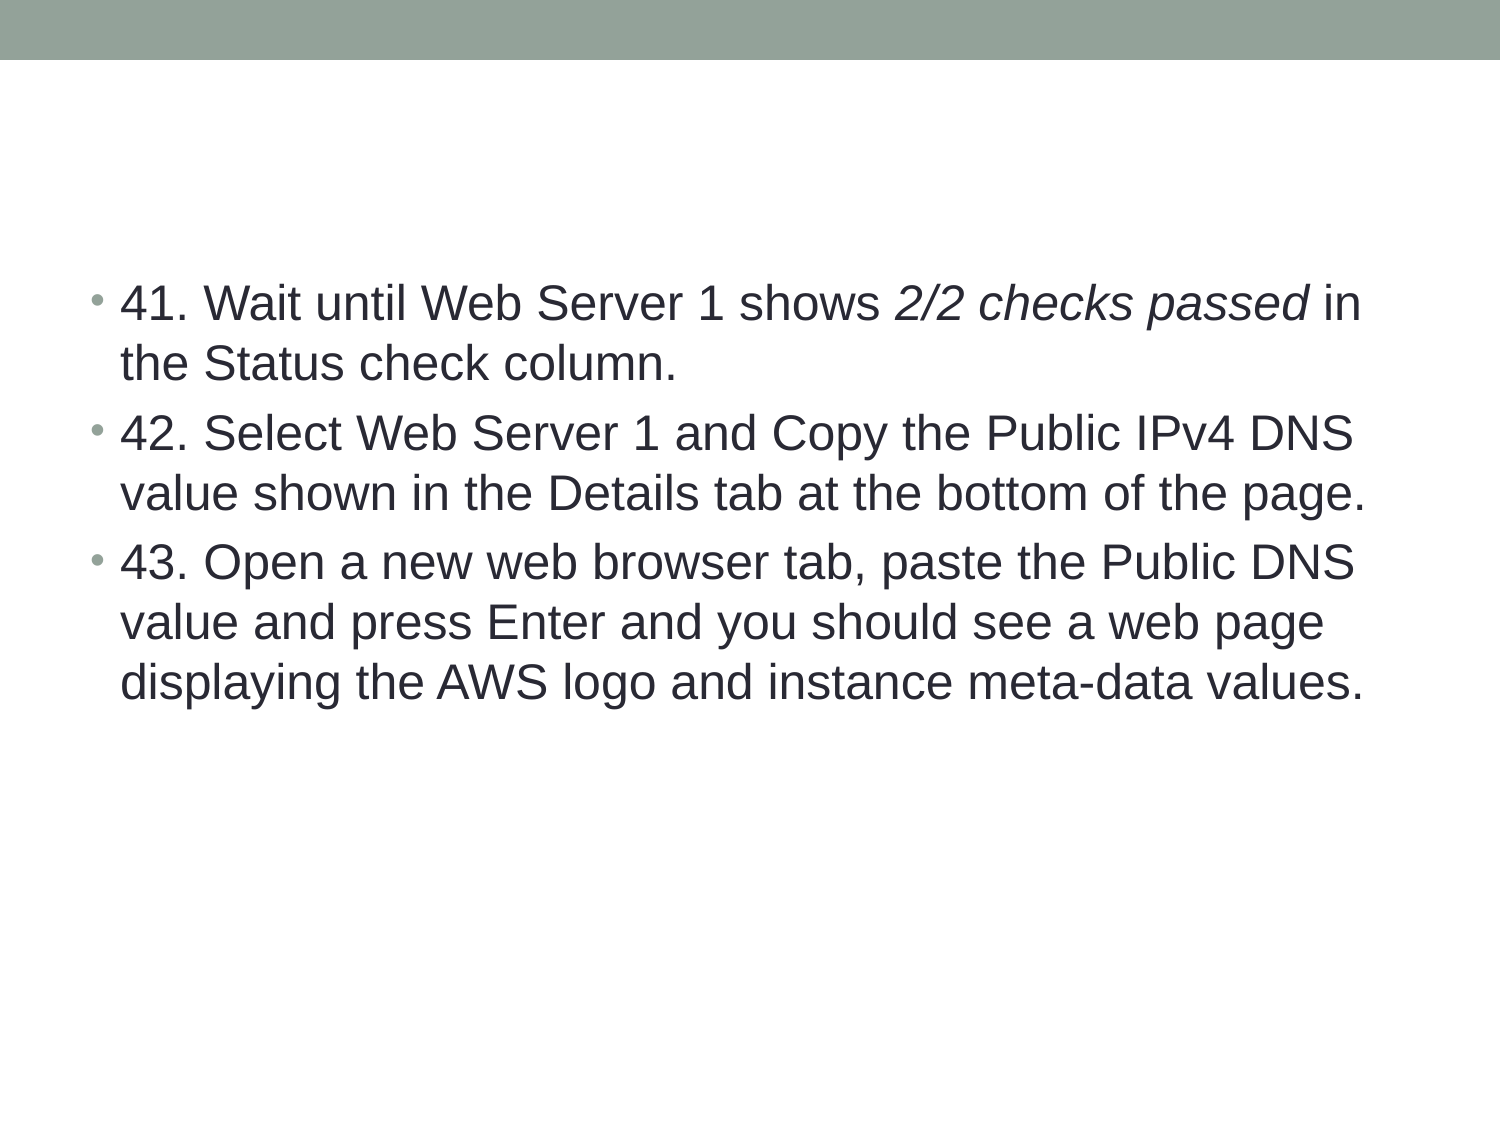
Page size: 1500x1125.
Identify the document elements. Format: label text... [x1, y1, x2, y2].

list 41. Wait until Web Server 1 shows 2/2 checks passed in the Status check column. 42. Select Web Server 1 and Copy the Public IPv4 DNS value shown in the Details tab at the bottom of the page. 43. Open a new web browser tab, paste the Public DNS value and press Enter and you should see a web page displaying the AWS logo and instance meta-data values. [75, 262, 1424, 799]
